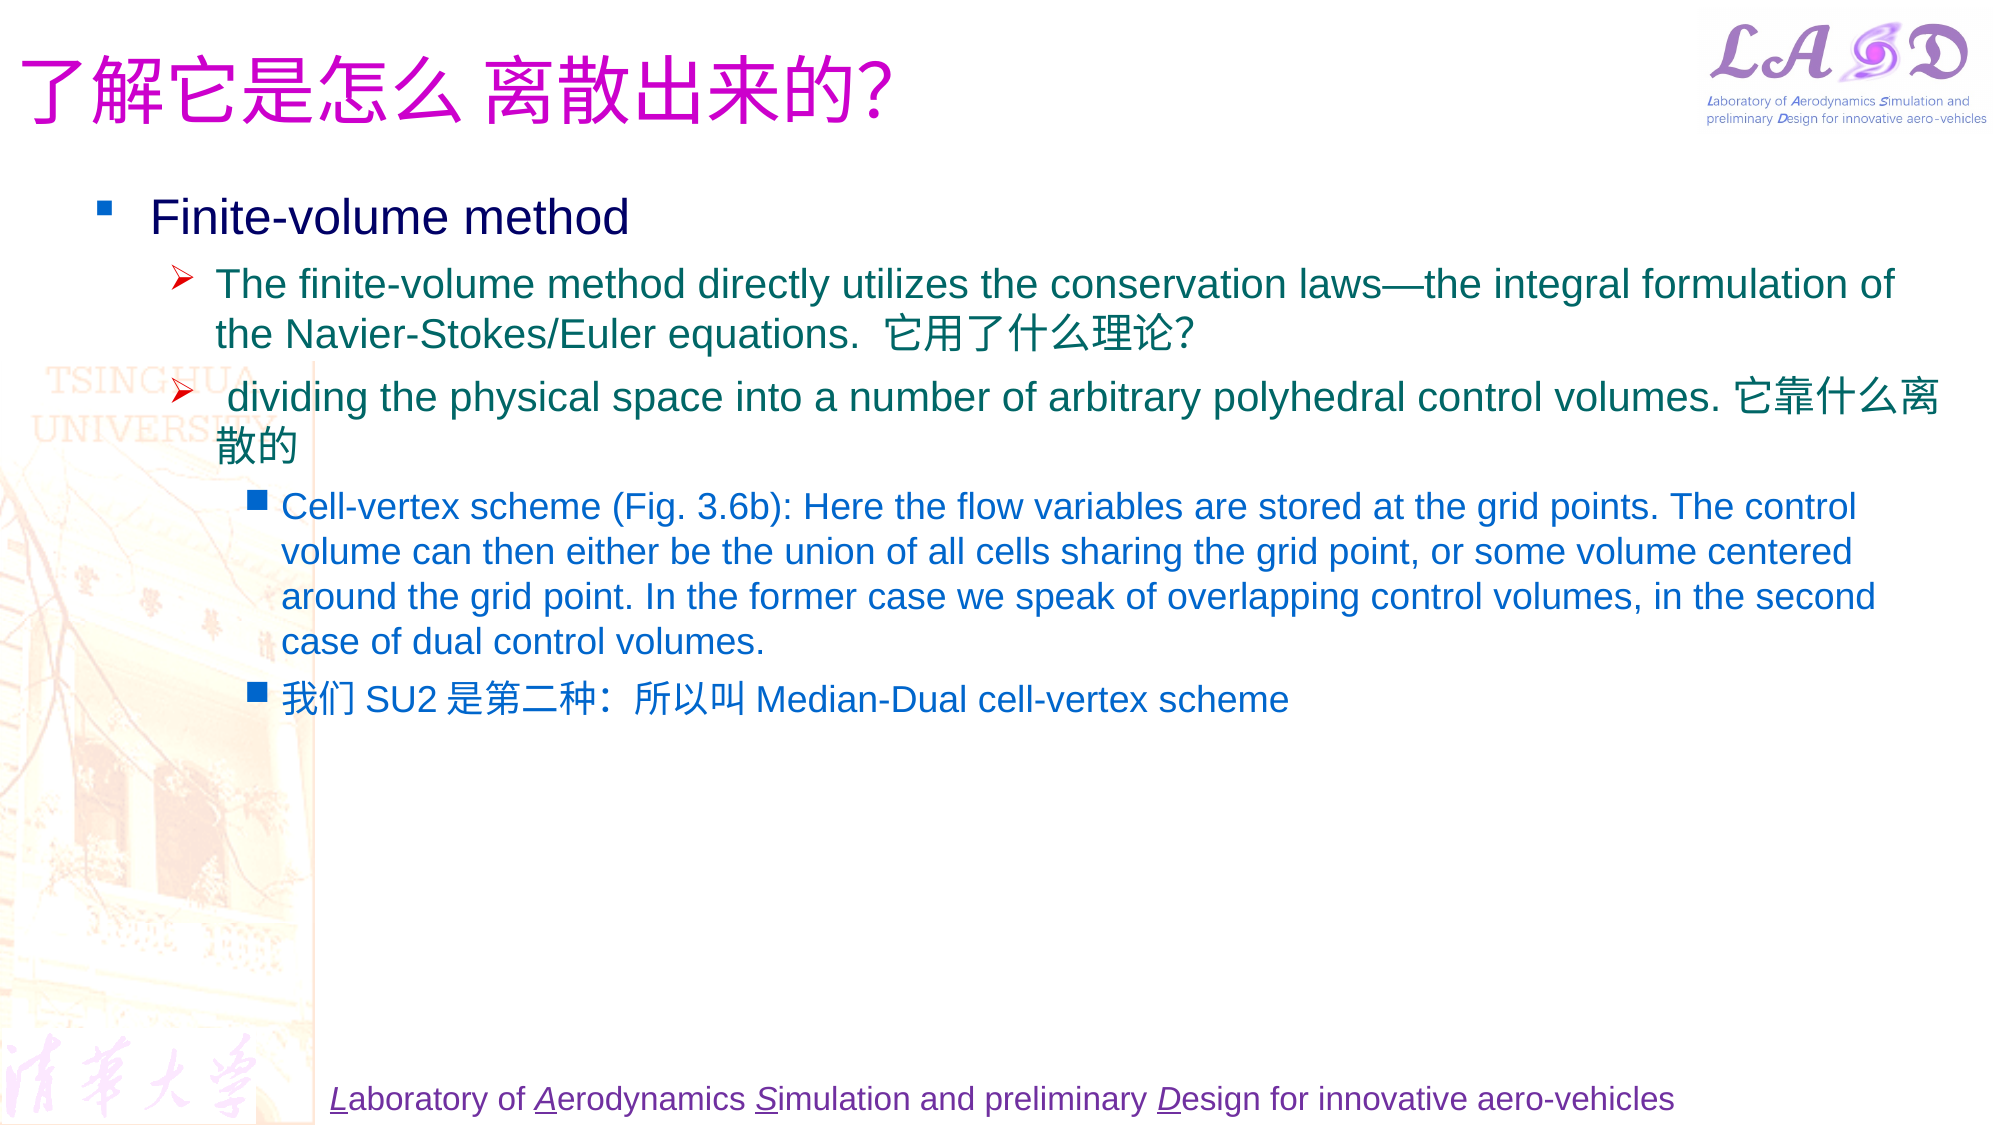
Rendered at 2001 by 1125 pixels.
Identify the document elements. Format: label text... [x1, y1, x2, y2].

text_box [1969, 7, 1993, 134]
list Finite-volume method The finite-volume method directly utilizes the conservation laws—the integral formulation of the Navier-Stokes/Euler equations. 它用了什么理论？ dividing the physical space into a number of arbitrary polyhedral control volumes.它靠什么离散的 Cell-vertex scheme (Fig. 3.6b): Here the flow variables are stored at the grid points. The control volume can then either be the union of all cells sharing the grid point, or some volume centered around the grid point. In the former case we speak of overlapping control volumes, in the second case of dual control volumes. 我们SU2是第二种：所以叫Median-Dual cell-vertex scheme [78, 177, 1968, 1063]
title 了解它是怎么 离散出来的？ [0, 0, 1969, 178]
